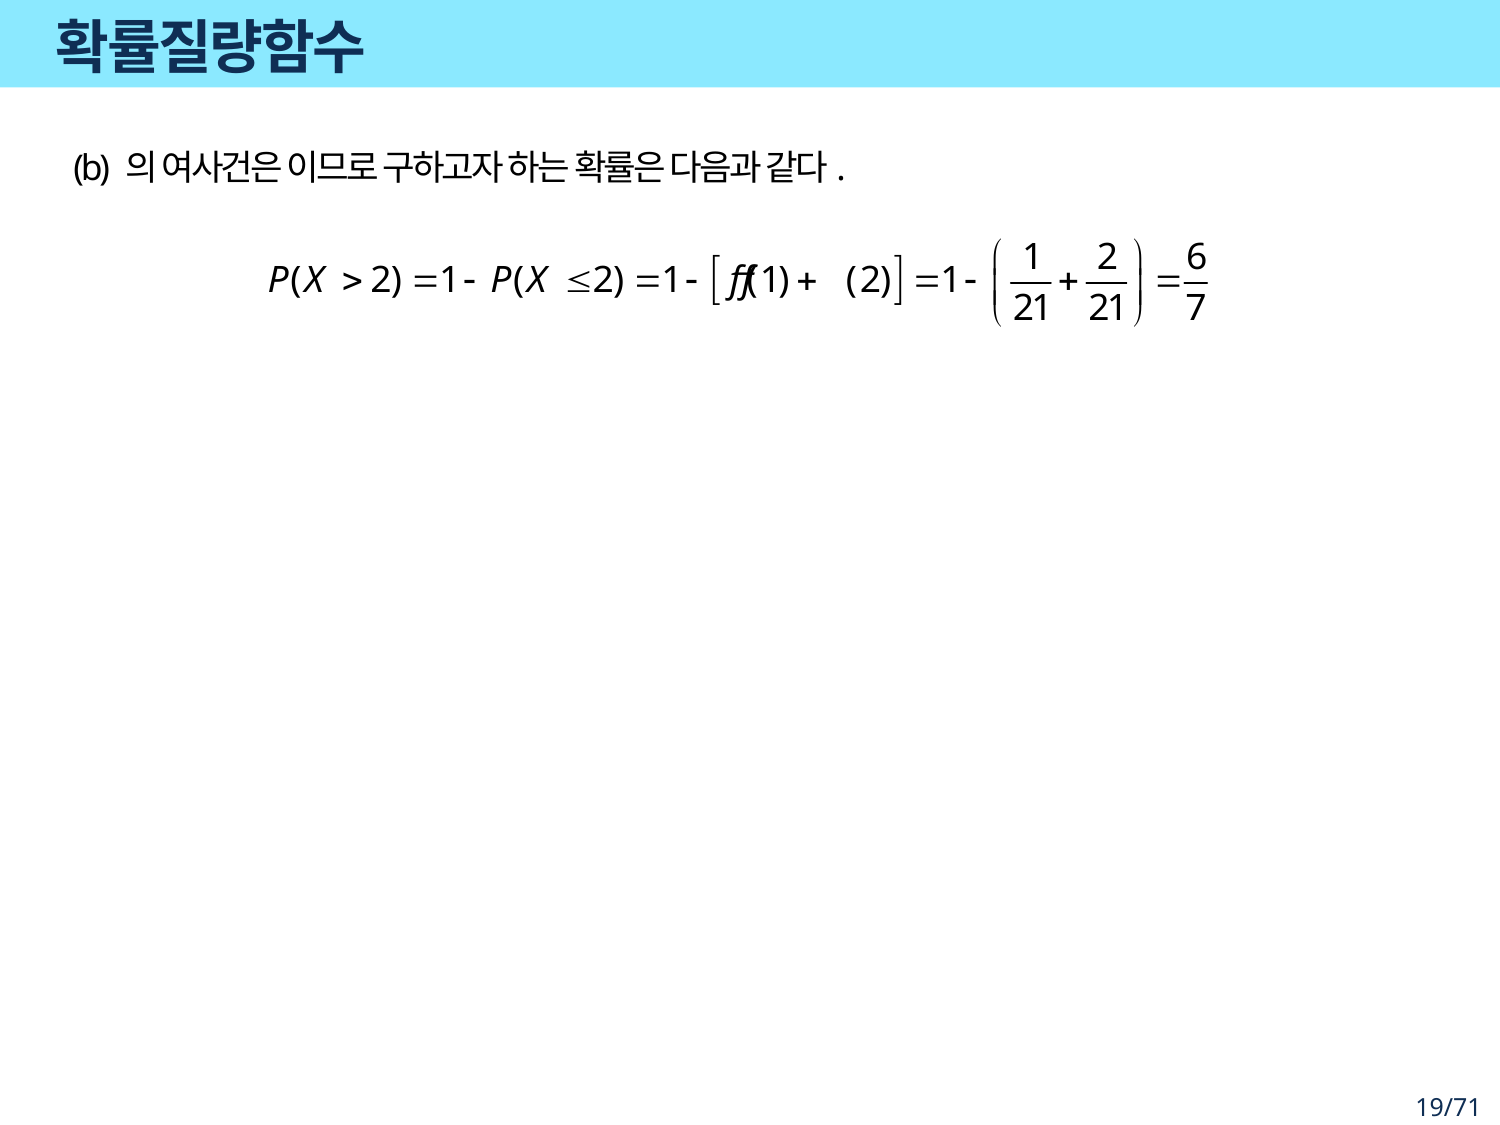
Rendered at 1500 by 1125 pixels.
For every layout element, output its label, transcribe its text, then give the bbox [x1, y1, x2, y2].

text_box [261, 231, 1215, 335]
title 확률질량함수 [40, 5, 1288, 84]
